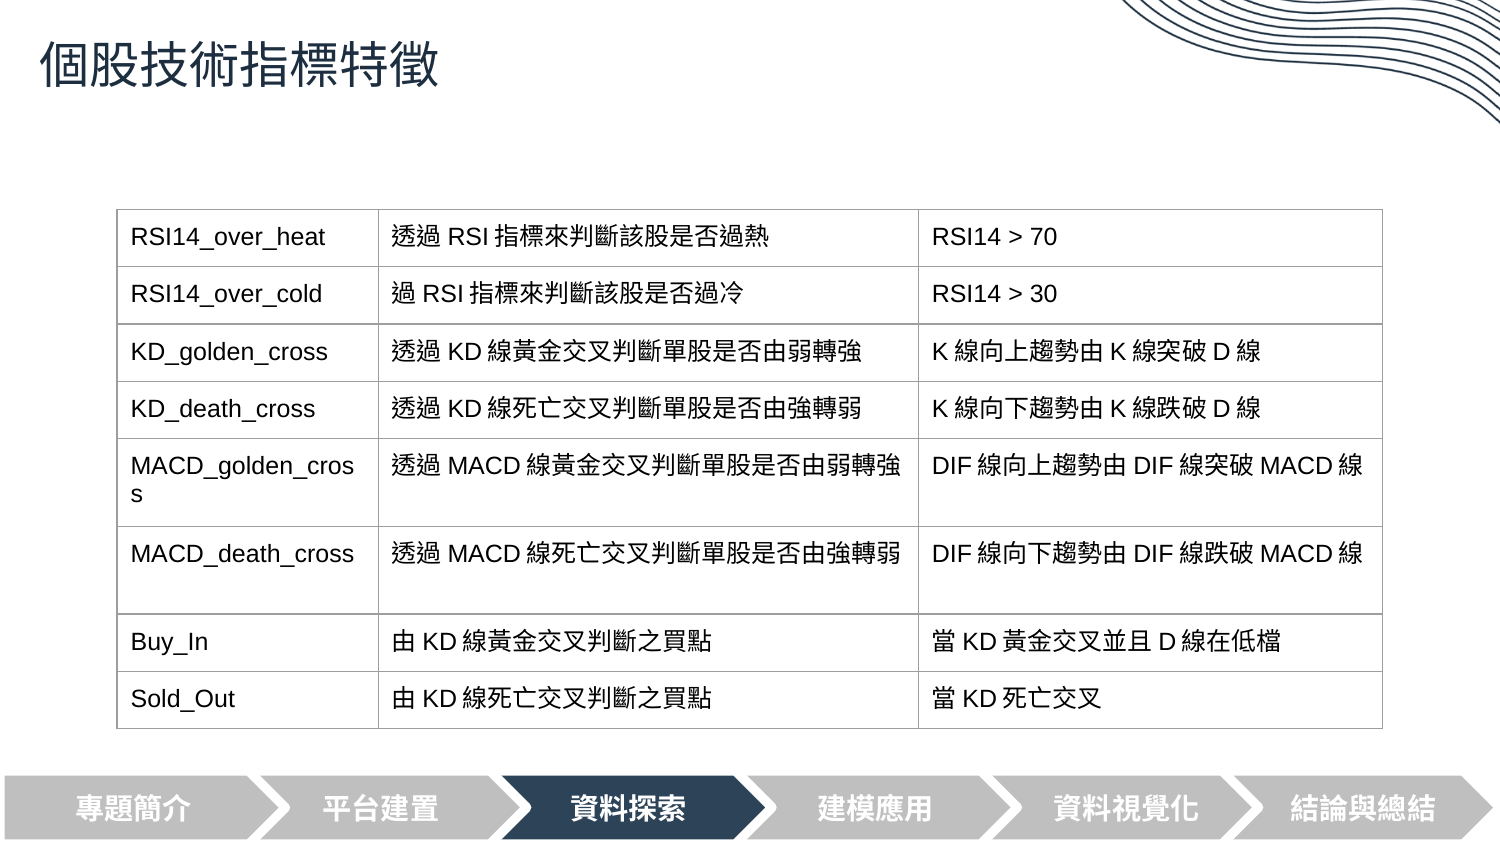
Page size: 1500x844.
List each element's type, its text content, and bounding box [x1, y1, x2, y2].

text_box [0, 770, 1500, 844]
title 個股技術指標特徵 [24, 18, 1288, 113]
table_cell KD_death_cross [118, 382, 378, 438]
table_cell Sold_Out [118, 672, 378, 728]
table_cell DIF線向上趨勢由DIF線突破MACD線 [919, 439, 1382, 526]
table_cell 透過MACD線死亡交叉判斷單股是否由強轉弱 [379, 527, 918, 613]
table_cell K線向上趨勢由K線突破D線 [919, 325, 1382, 381]
table_cell RSI14_over_cold [118, 267, 378, 323]
table_cell 過RSI指標來判斷該股是否過冷 [379, 267, 918, 323]
table_cell KD_golden_cross [118, 325, 378, 381]
table_cell 透過KD線黃金交叉判斷單股是否由弱轉強 [379, 325, 918, 381]
table_cell Buy_In [118, 615, 378, 671]
table_header RSI14 > 70 [919, 210, 1382, 266]
table_cell 當KD黃金交叉並且D線在低檔 [919, 615, 1382, 671]
table_cell MACD_death_cross [118, 527, 378, 613]
table_cell K線向下趨勢由K線跌破D線 [919, 382, 1382, 438]
table_cell 當KD死亡交叉 [919, 672, 1382, 728]
table_cell MACD_golden_cross [118, 439, 378, 526]
table_cell DIF線向下趨勢由DIF線跌破MACD線 [919, 527, 1382, 613]
picture [1078, 0, 1500, 191]
table_header 透過RSI指標來判斷該股是否過熱 [379, 210, 918, 266]
table_cell 透過KD線死亡交叉判斷單股是否由強轉弱 [379, 382, 918, 438]
table_cell RSI14 > 30 [919, 267, 1382, 323]
table_cell 由KD線黃金交叉判斷之買點 [379, 615, 918, 671]
table_cell 透過MACD線黃金交叉判斷單股是否由弱轉強 [379, 439, 918, 526]
table_header RSI14_over_heat [118, 210, 378, 266]
table_cell 由KD線死亡交叉判斷之買點 [379, 672, 918, 728]
